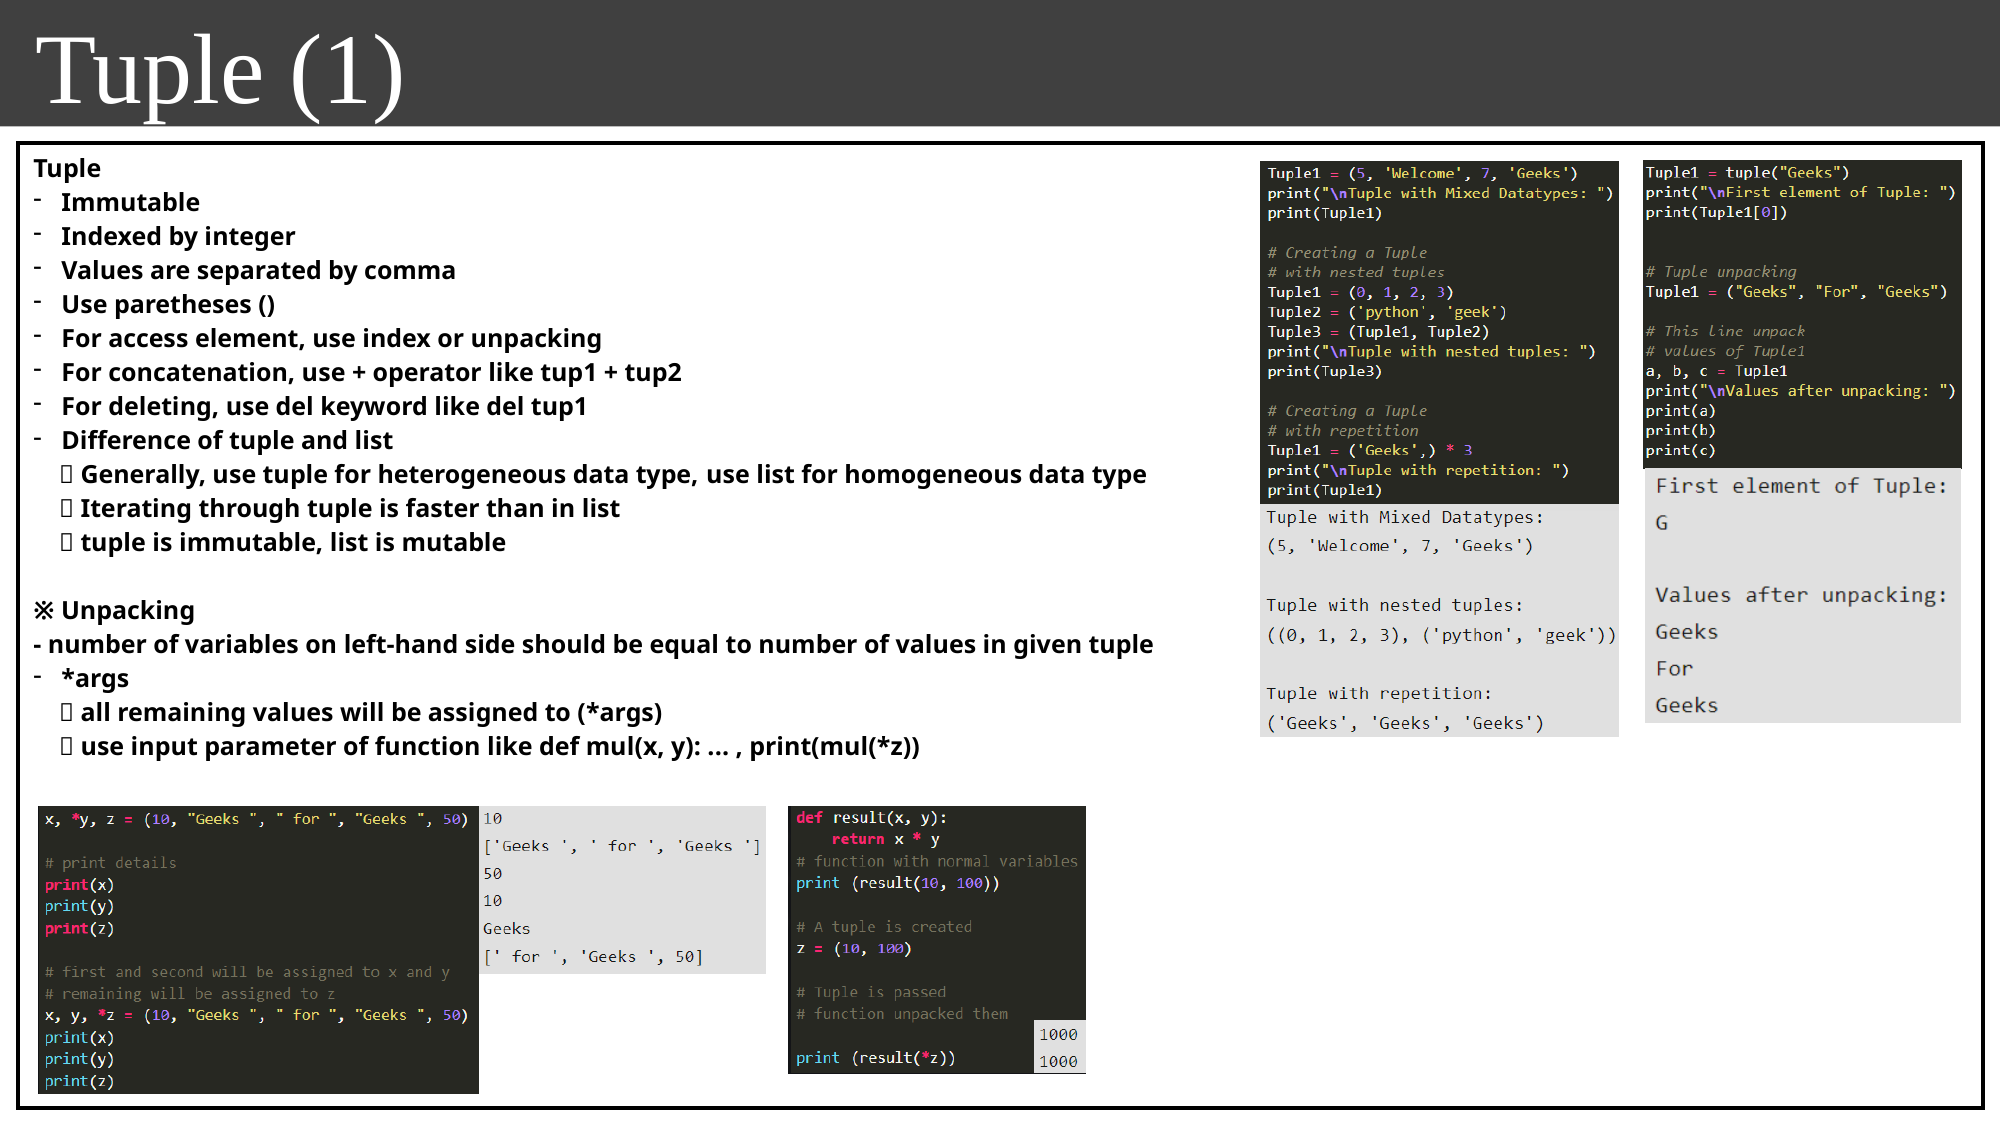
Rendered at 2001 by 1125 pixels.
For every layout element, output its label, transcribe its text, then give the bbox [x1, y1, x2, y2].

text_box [1260, 161, 1619, 737]
table_header Tuple Immutable Indexed by integer Values are separated by comma Use paretheses () For access element, use index or unpacking For concatenation, use + operator like tup1 + tup2 For deleting, use del keyword like del tup1 Difference of tuple and list  Generally, use tuple for heterogeneous data type, use list for homogeneous data type  Iterating through tuple is faster than in list  tuple is immutable, list is mutable ※ Unpacking - number of variables on left-hand side should be equal to number of values in given tuple *args  all remaining values will be assigned to (*args)  use input parameter of function like def mul(x, y): ... , print(mul(*z)) [20, 145, 1981, 1106]
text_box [38, 806, 766, 1094]
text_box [1642, 160, 1962, 723]
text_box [787, 806, 1086, 1074]
text_box Tuple (1) [20, 0, 1243, 131]
